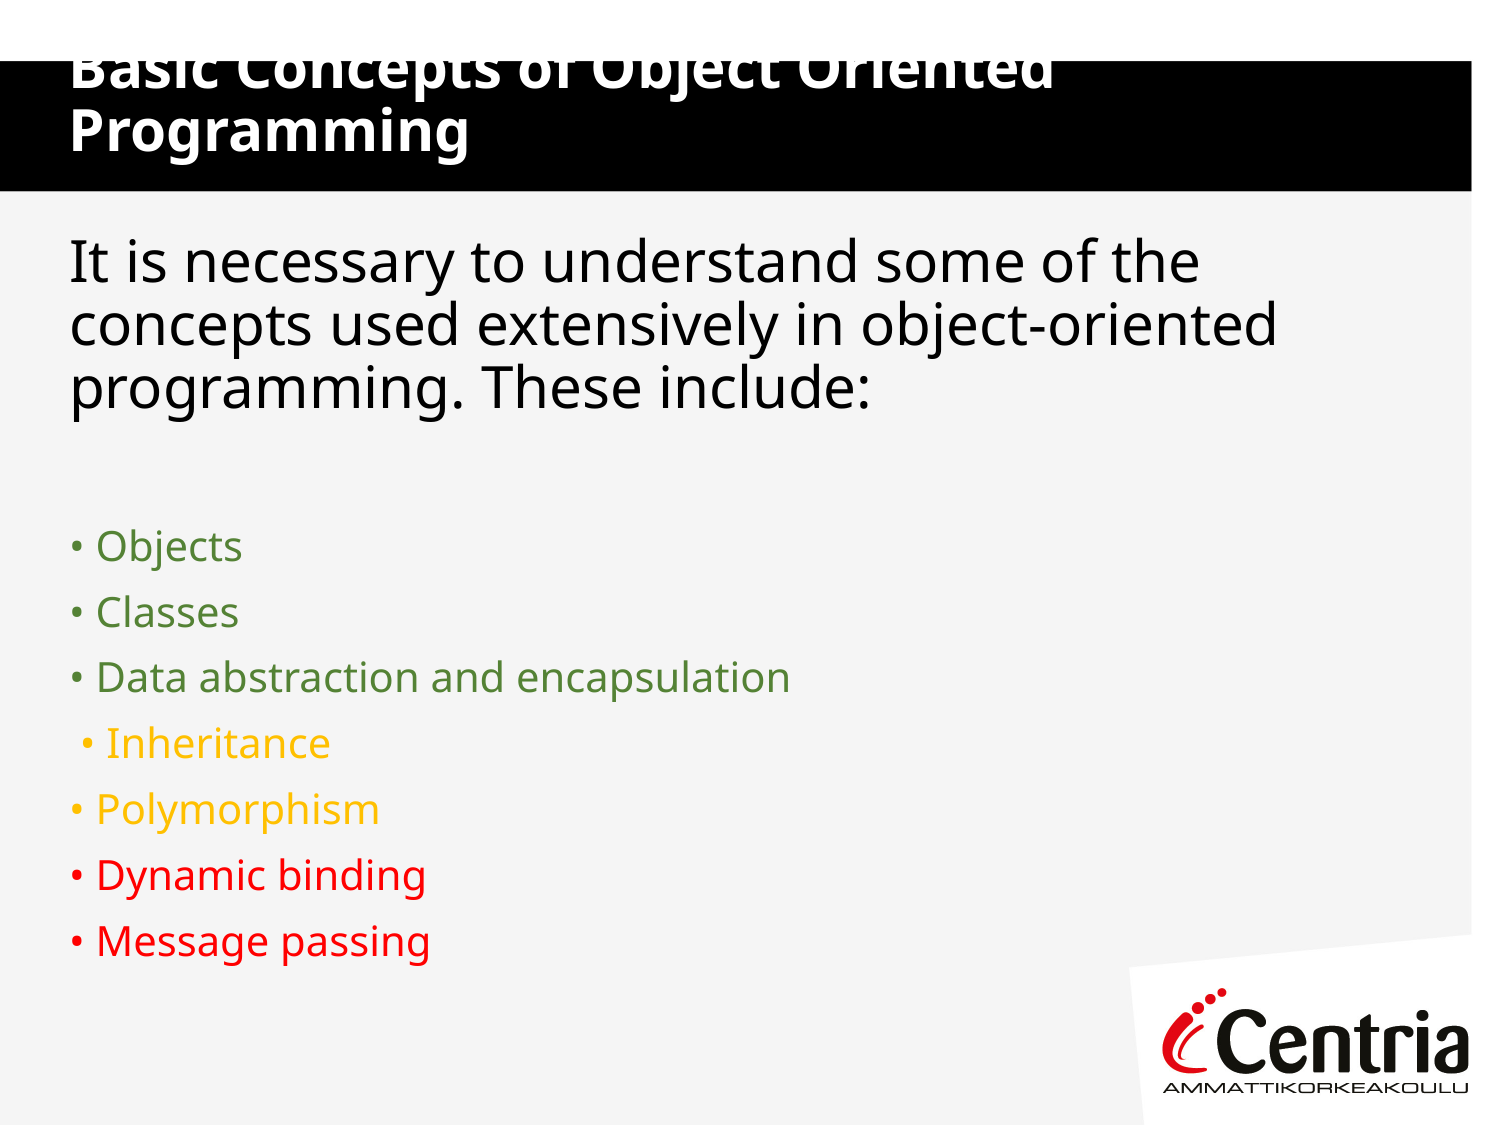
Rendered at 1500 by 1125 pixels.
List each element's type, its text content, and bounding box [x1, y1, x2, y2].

picture [0, 0, 1500, 1125]
list It is necessary to understand some of the concepts used extensively in object-oriented programming. These include: • Objects • Classes • Data abstraction and encapsulation • Inheritance • Polymorphism • Dynamic binding • Message passing [54, 224, 1410, 463]
text_box Basic Concepts of Object Oriented Programming [54, 65, 1462, 172]
